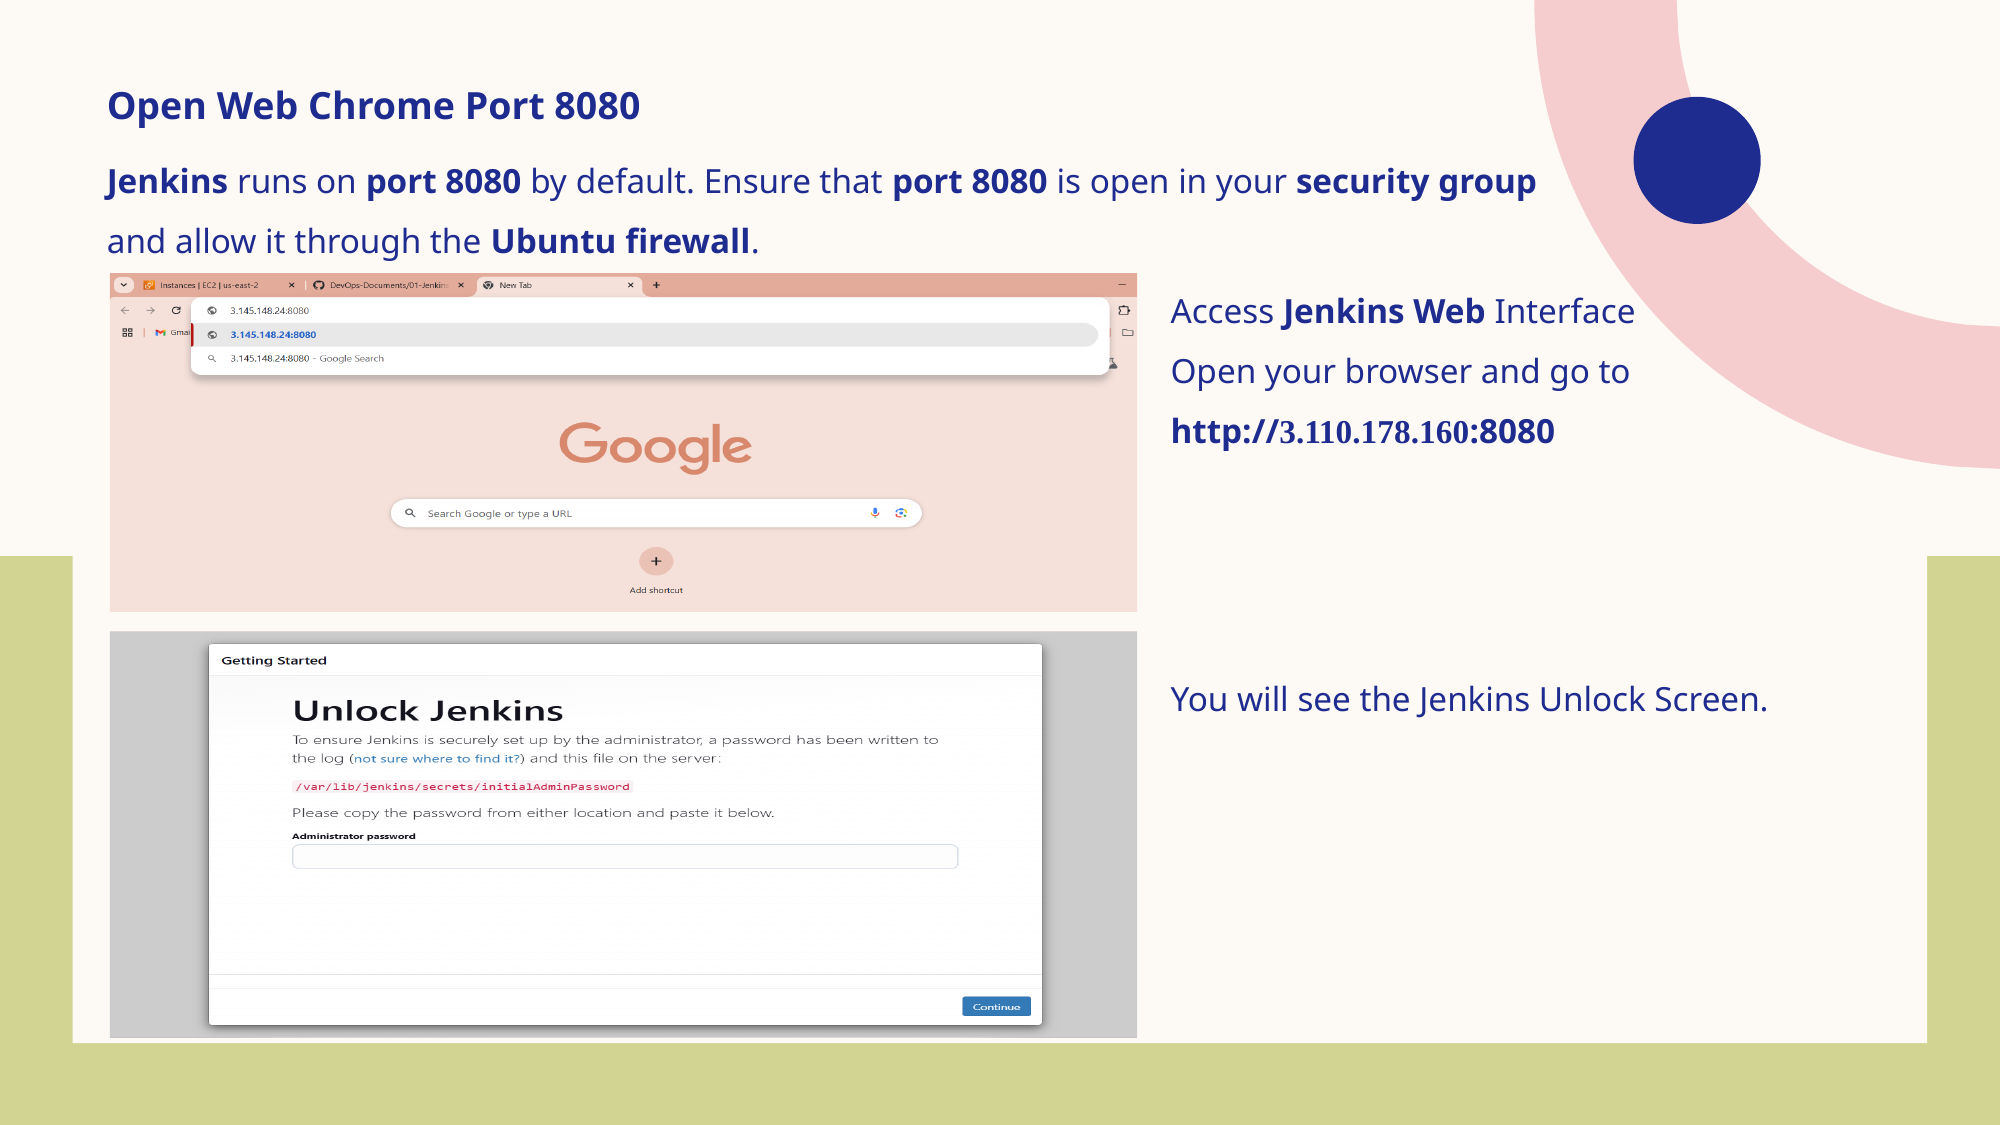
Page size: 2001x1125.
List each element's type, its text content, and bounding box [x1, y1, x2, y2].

text_box Jenkins runs on port 8080 by default. Ensure that port 8080 is open in your security group and allow it through the Ubuntu firewall. [92, 132, 1585, 268]
text_box Open Web Chrome Port 8080 [92, 74, 1103, 132]
picture [109, 631, 1138, 1038]
picture [109, 272, 1138, 612]
text_box You will see the Jenkins Unlock Screen. [1155, 670, 2000, 726]
text_box Access Jenkins Web Interface Open your browser and go to http://3.110.178.160:8080 [1155, 262, 1659, 458]
